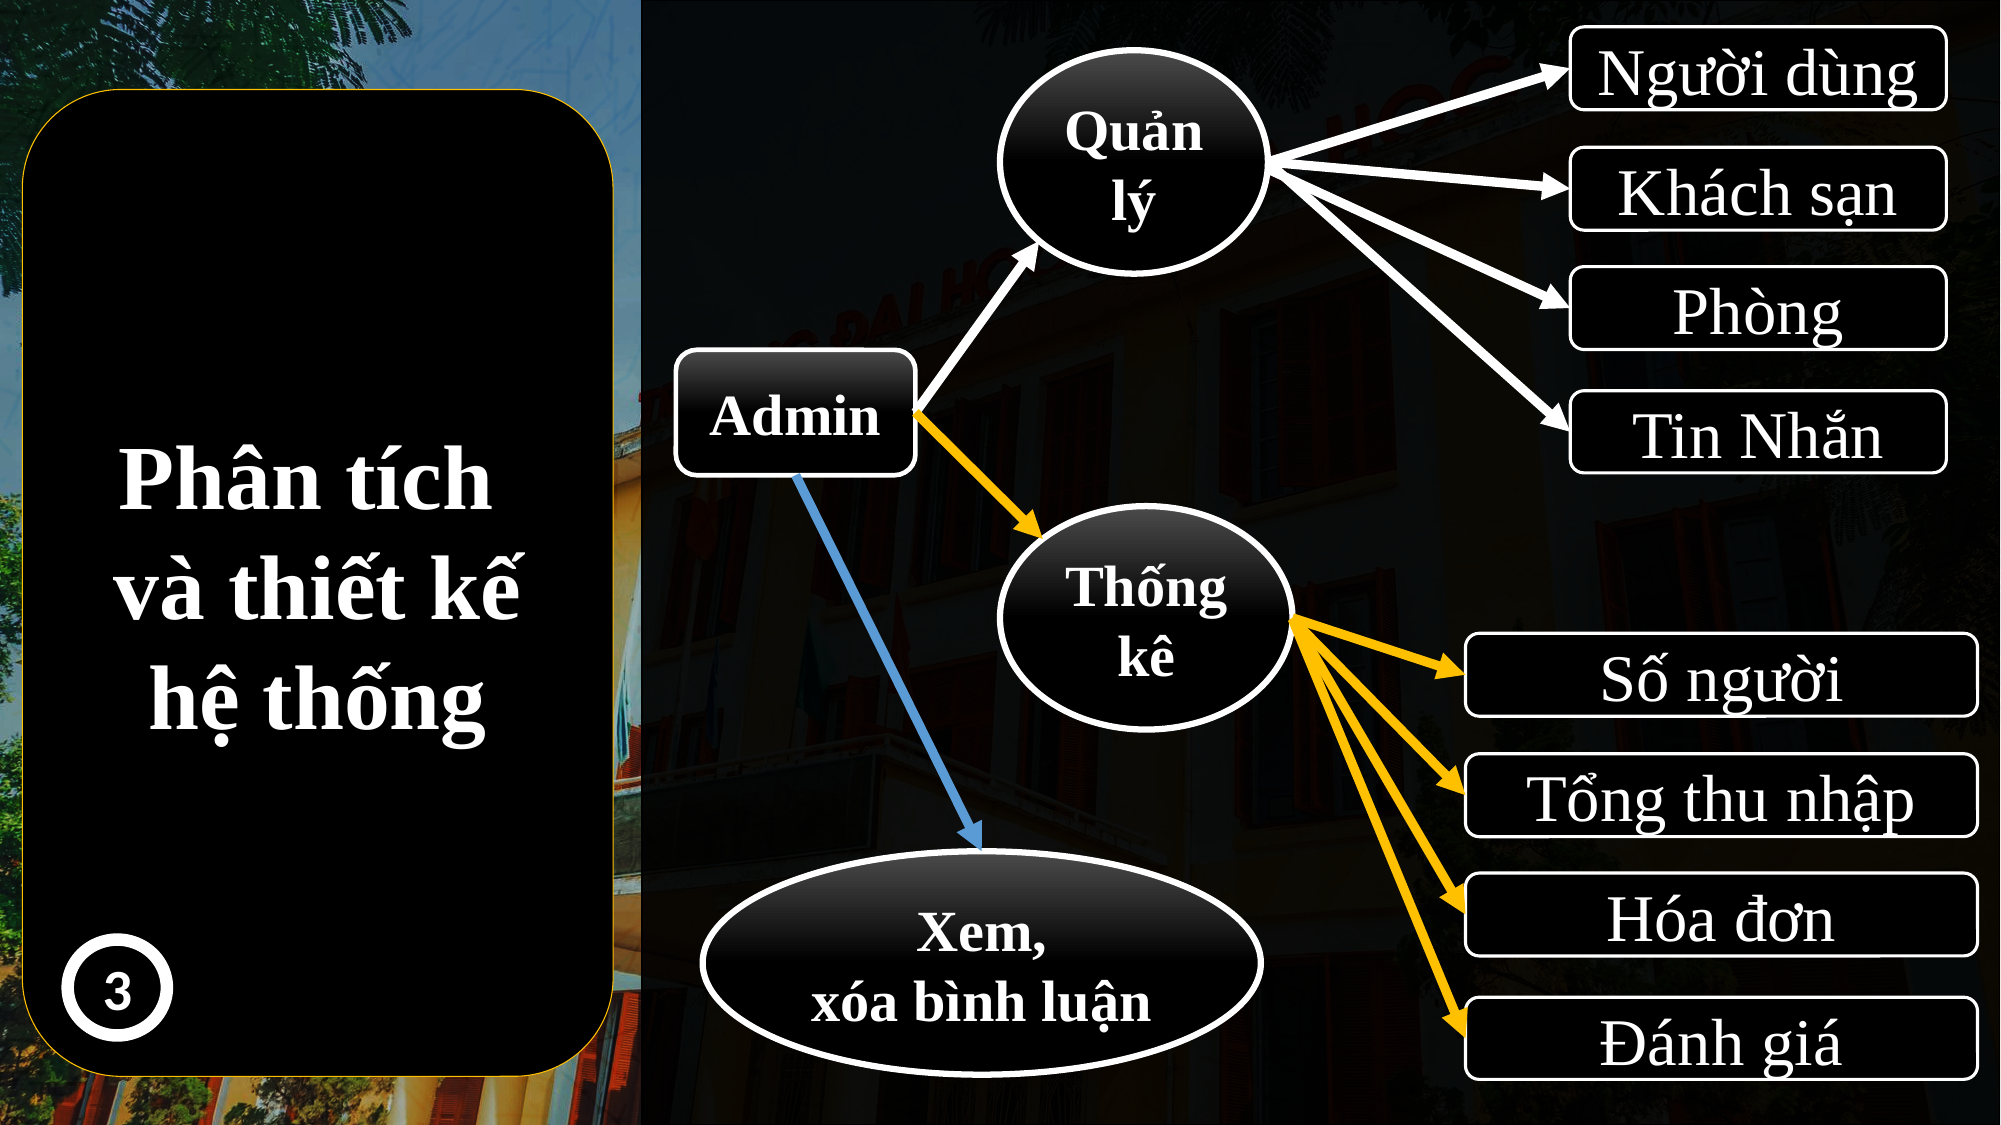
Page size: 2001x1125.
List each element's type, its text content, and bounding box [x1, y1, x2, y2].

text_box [1292, 619, 1466, 1039]
text_box Khách sạn [1571, 145, 1948, 232]
text_box Đánh giá [1463, 995, 1980, 1081]
text_box Tin Nhắn [1568, 389, 1948, 475]
picture [0, 0, 641, 1125]
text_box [1267, 68, 1571, 161]
text_box [641, 0, 2000, 1125]
text_box Xem, xóa bình luận [702, 850, 1262, 1076]
text_box Hóa đơn [1466, 871, 1980, 958]
text_box Admin [675, 349, 915, 476]
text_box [1267, 161, 1571, 432]
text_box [915, 240, 1040, 412]
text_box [915, 412, 1043, 539]
text_box Tổng thu nhập [1466, 752, 1980, 839]
text_box Phòng [1571, 265, 1948, 352]
text_box Phân tích và thiết kế hệ thống [21, 88, 614, 1077]
text_box Người dùng [1568, 25, 1948, 112]
text_box Thống kê [999, 505, 1293, 731]
text_box 3 [66, 938, 168, 1037]
text_box Số người [1466, 631, 1980, 718]
text_box Quản lý [999, 49, 1267, 275]
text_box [795, 475, 982, 852]
